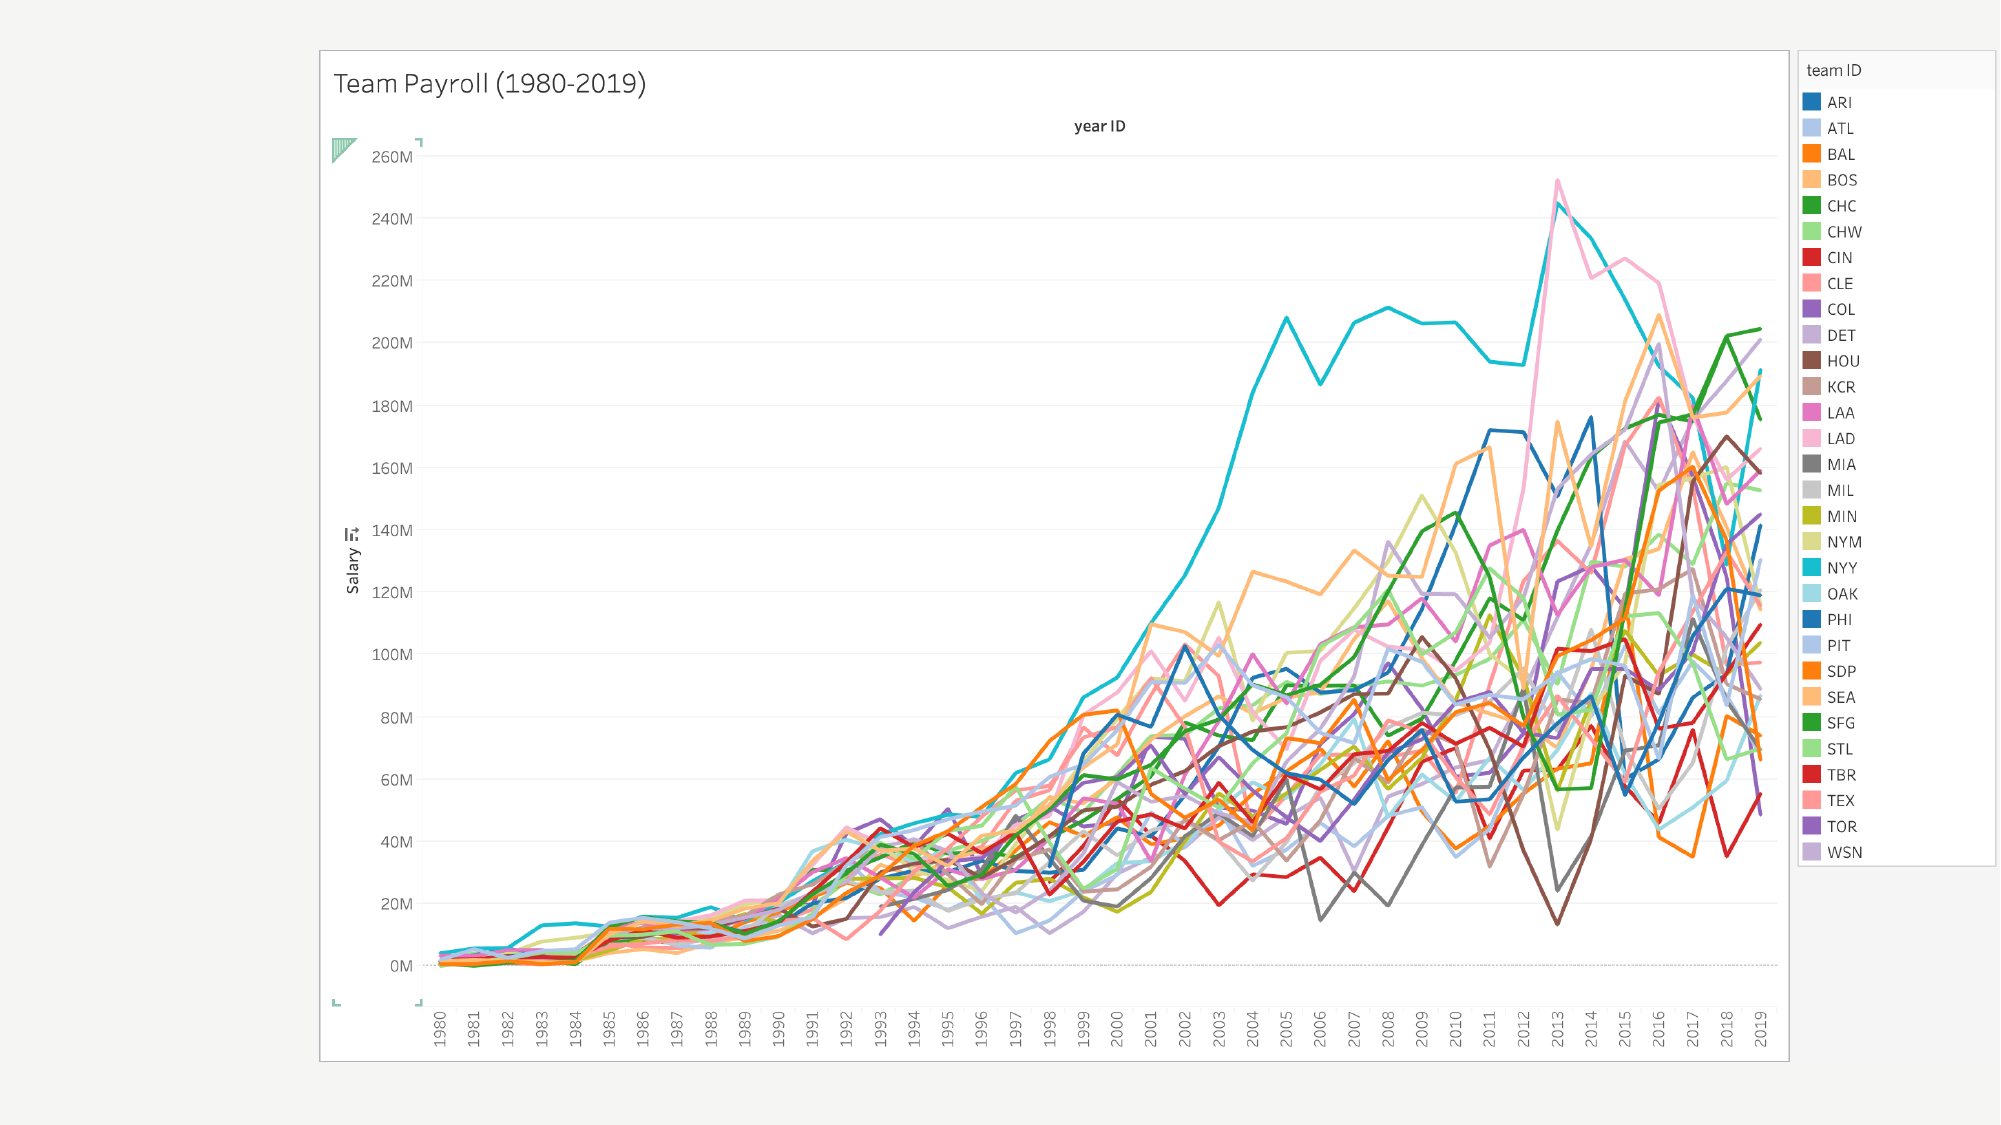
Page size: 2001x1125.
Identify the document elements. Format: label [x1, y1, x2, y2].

picture [315, 47, 2000, 1067]
